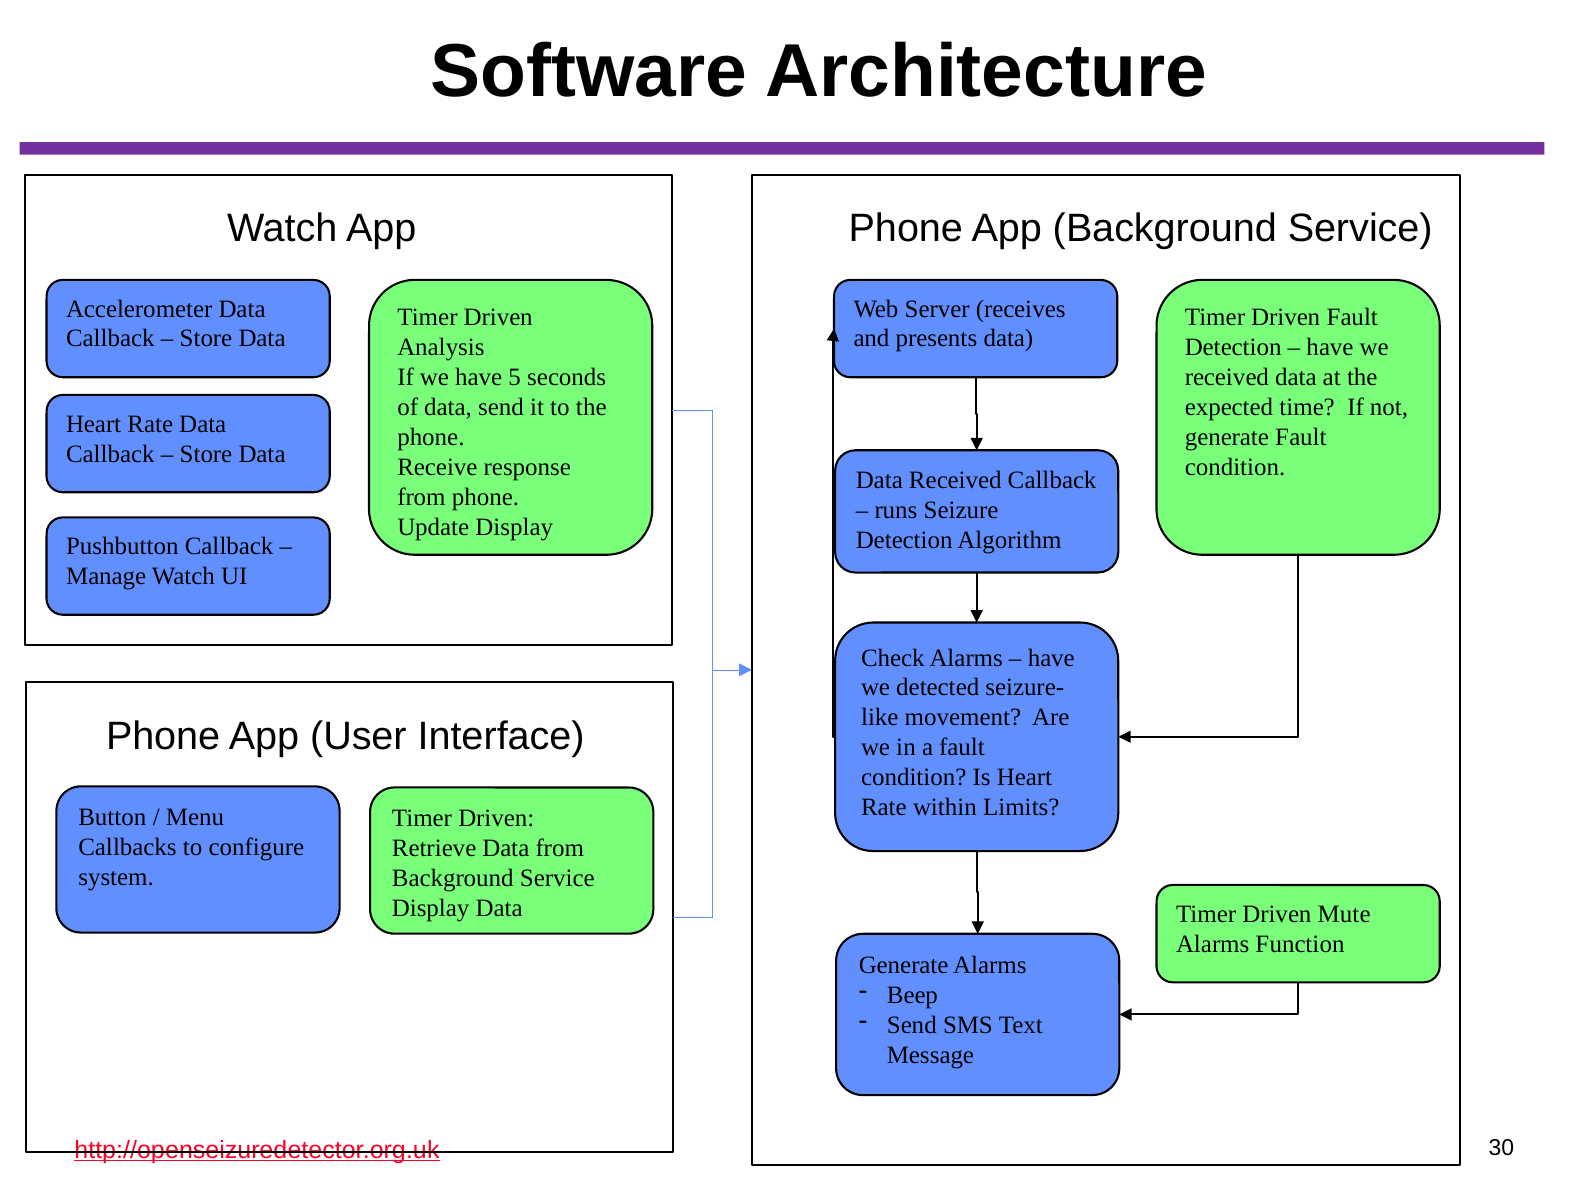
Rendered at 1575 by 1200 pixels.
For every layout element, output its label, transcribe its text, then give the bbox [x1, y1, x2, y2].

text_box Timer Driven Mute Alarms Function [1156, 884, 1440, 983]
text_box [673, 669, 752, 918]
slide_number <number> [1364, 1124, 1531, 1200]
text_box Accelerometer Data Callback – Store Data [46, 279, 330, 378]
text_box [24, 174, 673, 645]
text_box Phone App (Background Service) [834, 194, 1460, 257]
text_box Web Server (receives and presents data) [834, 279, 1118, 378]
text_box Timer Driven Analysis If we have 5 seconds of data, send it to the phone. Receive response from phone. Update Display [368, 279, 653, 555]
text_box Generate Alarms Beep Send SMS Text Message [836, 933, 1120, 1096]
text_box Heart Rate Data Callback – Store Data [46, 394, 330, 493]
title Software Architecture [91, 0, 1547, 149]
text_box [1192, 908, 1226, 1089]
text_box Phone App (User Interface) [91, 702, 654, 765]
text_box Data Received Callback – runs Seizure Detection Algorithm [836, 450, 1119, 573]
text_box Check Alarms – have we detected seizure-like movement? Are we in a fault condition? Is Heart Rate within Limits? [835, 622, 1119, 852]
text_box Timer Driven Fault Detection – have we received data at the expected time? If not, generate Fault condition. [1156, 279, 1440, 555]
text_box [1116, 555, 1300, 736]
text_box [671, 409, 752, 671]
text_box [26, 682, 674, 1153]
text_box Pushbutton Callback – Manage Watch UI [46, 517, 330, 615]
text_box [751, 174, 1460, 1165]
text_box Timer Driven: Retrieve Data from Background Service Display Data [370, 787, 654, 934]
text_box Button / Menu Callbacks to configure system. [56, 786, 340, 933]
text_box Watch App [212, 194, 653, 257]
